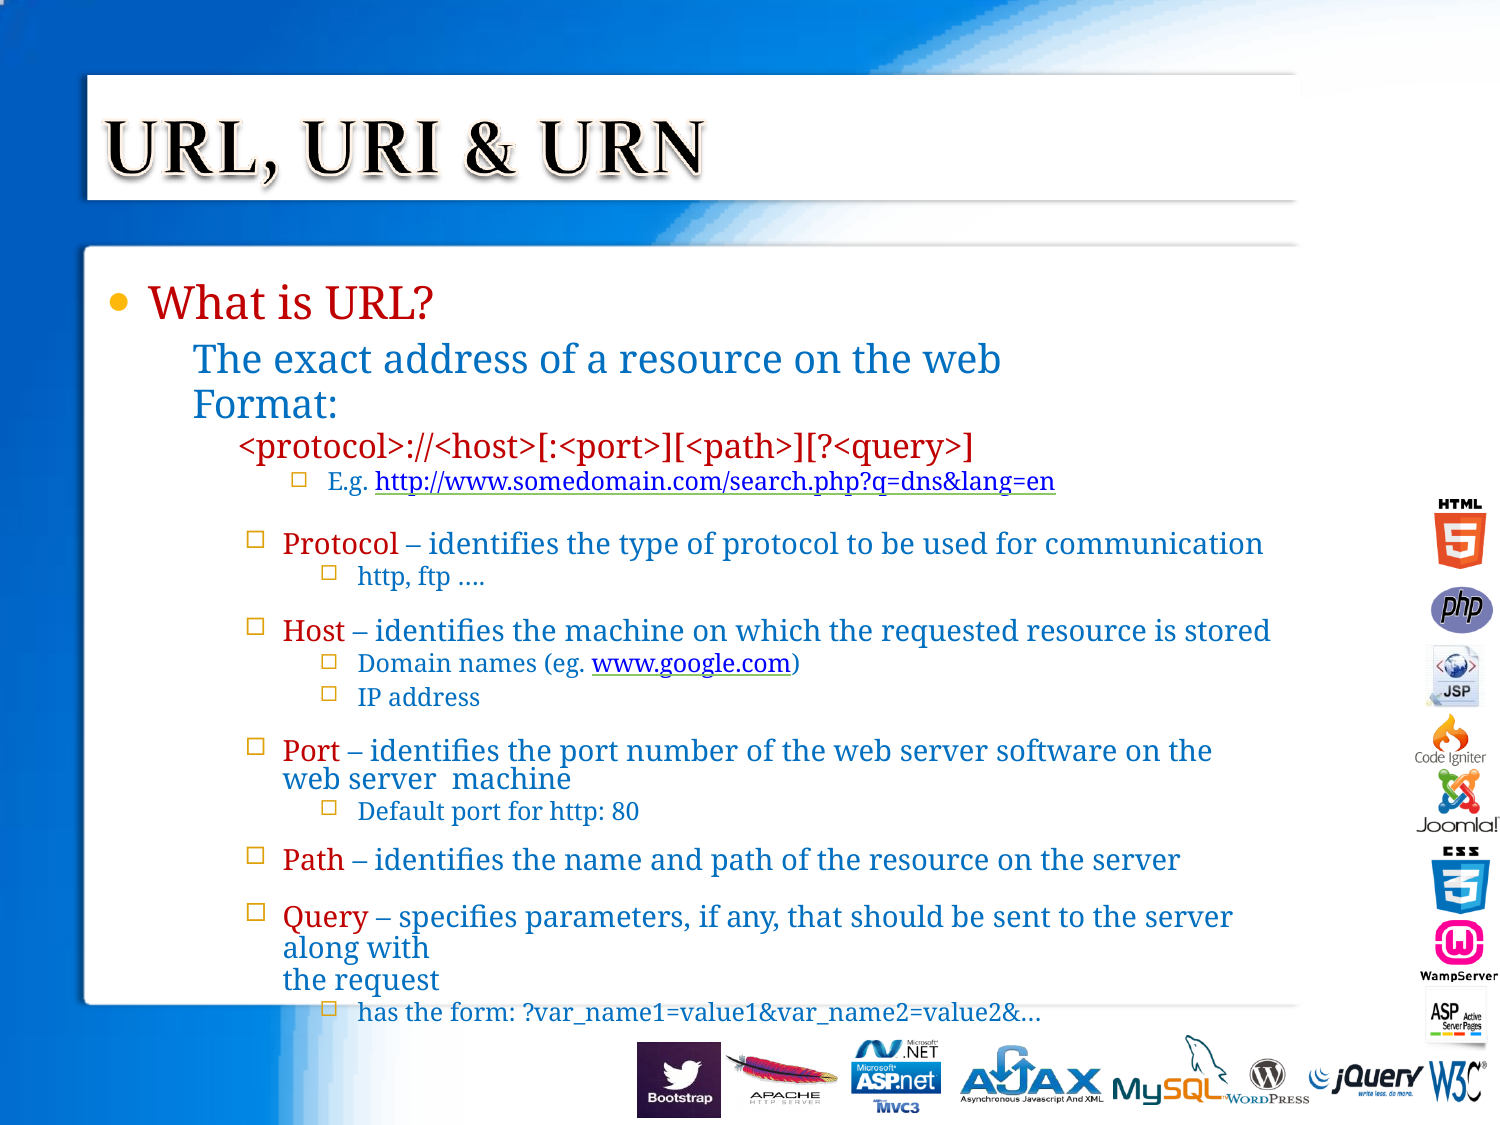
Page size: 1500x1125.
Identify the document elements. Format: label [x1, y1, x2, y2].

text_box [637, 499, 1500, 1125]
text_box [34, 65, 1303, 215]
text_box [66, 235, 1311, 1125]
picture [0, 0, 1500, 1125]
